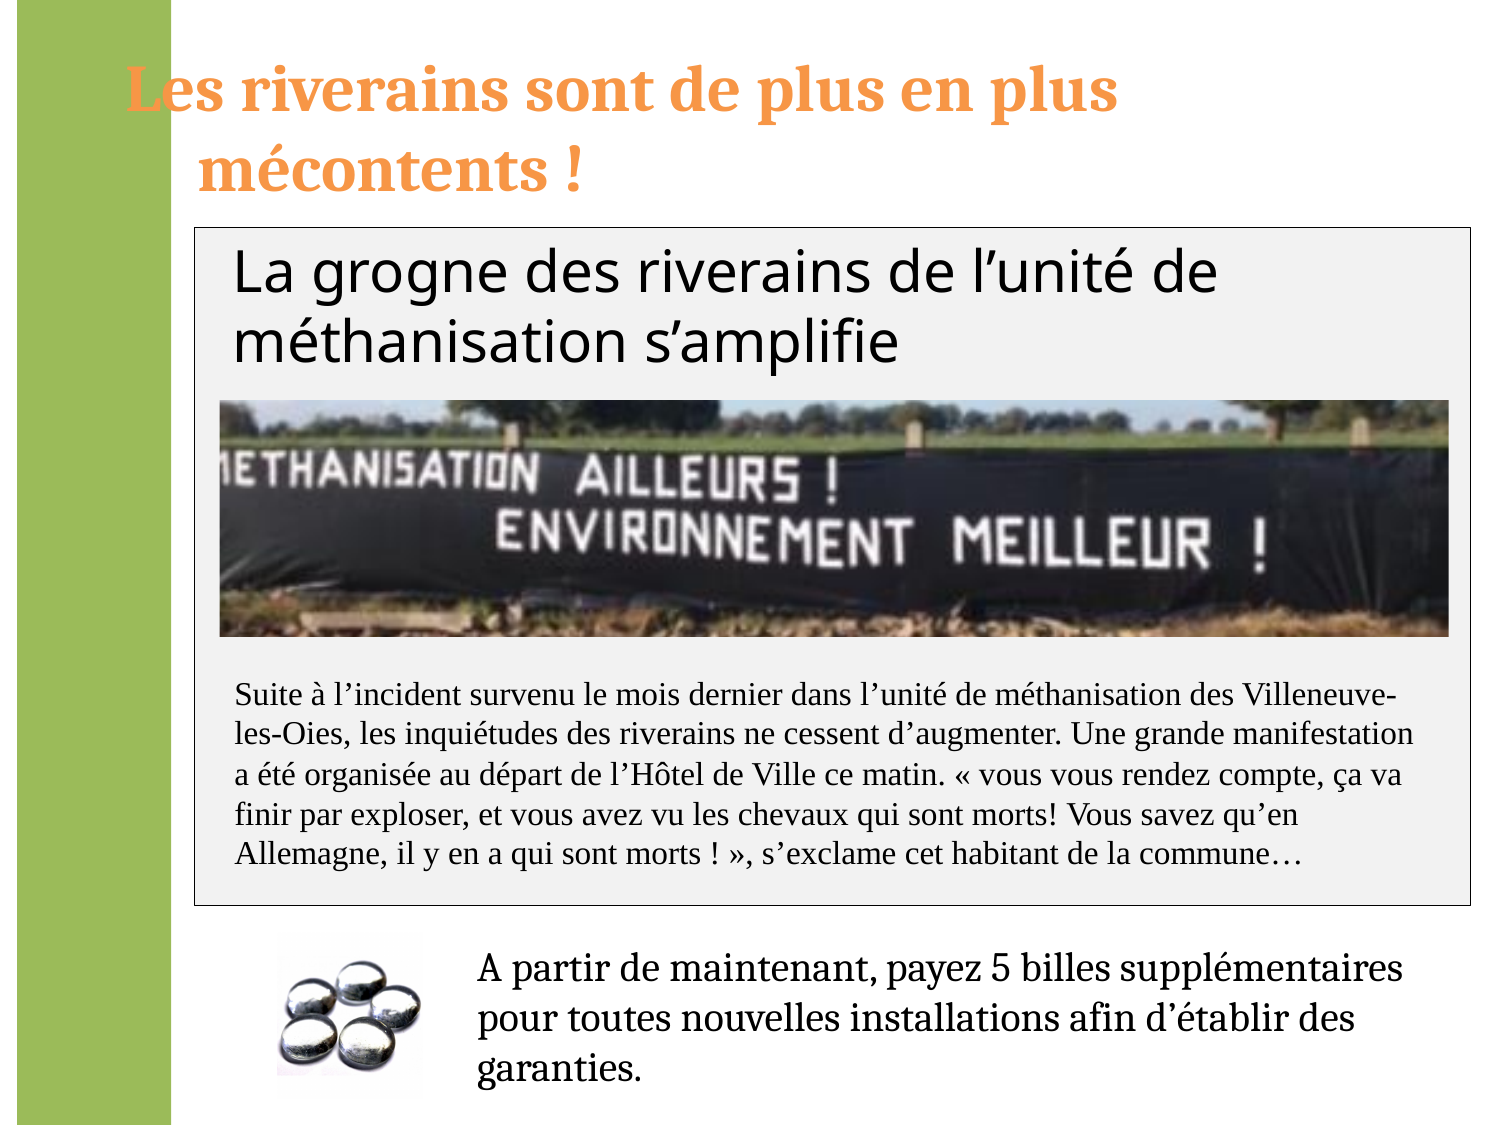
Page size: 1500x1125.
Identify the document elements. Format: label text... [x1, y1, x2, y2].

picture [219, 400, 1449, 637]
list La grogne des riverains de l’unité de méthanisation s’amplifie [217, 227, 1471, 430]
picture [277, 932, 423, 1099]
text_box A partir de maintenant, payez 5 billes supplémentaires pour toutes nouvelles installations afin d’établir des garanties. [462, 932, 1449, 1098]
text_box Suite à l’incident survenu le mois dernier dans l’unité de méthanisation des Villeneuve-les-Oies, les inquiétudes des riverains ne cessent d’augmenter. Une grande manifestation a été organisée au départ de l’Hôtel de Ville ce matin. « vous vous rendez compte, ça va finir par exploser, et vous avez vu les chevaux qui sont morts! Vous savez qu’en Allemagne, il y en a qui sont morts ! », s’exclame cet habitant de la commune… [219, 664, 1449, 879]
text_box [192, 225, 1473, 907]
title Les riverains sont de plus en plus mécontents ! [110, 30, 1376, 219]
